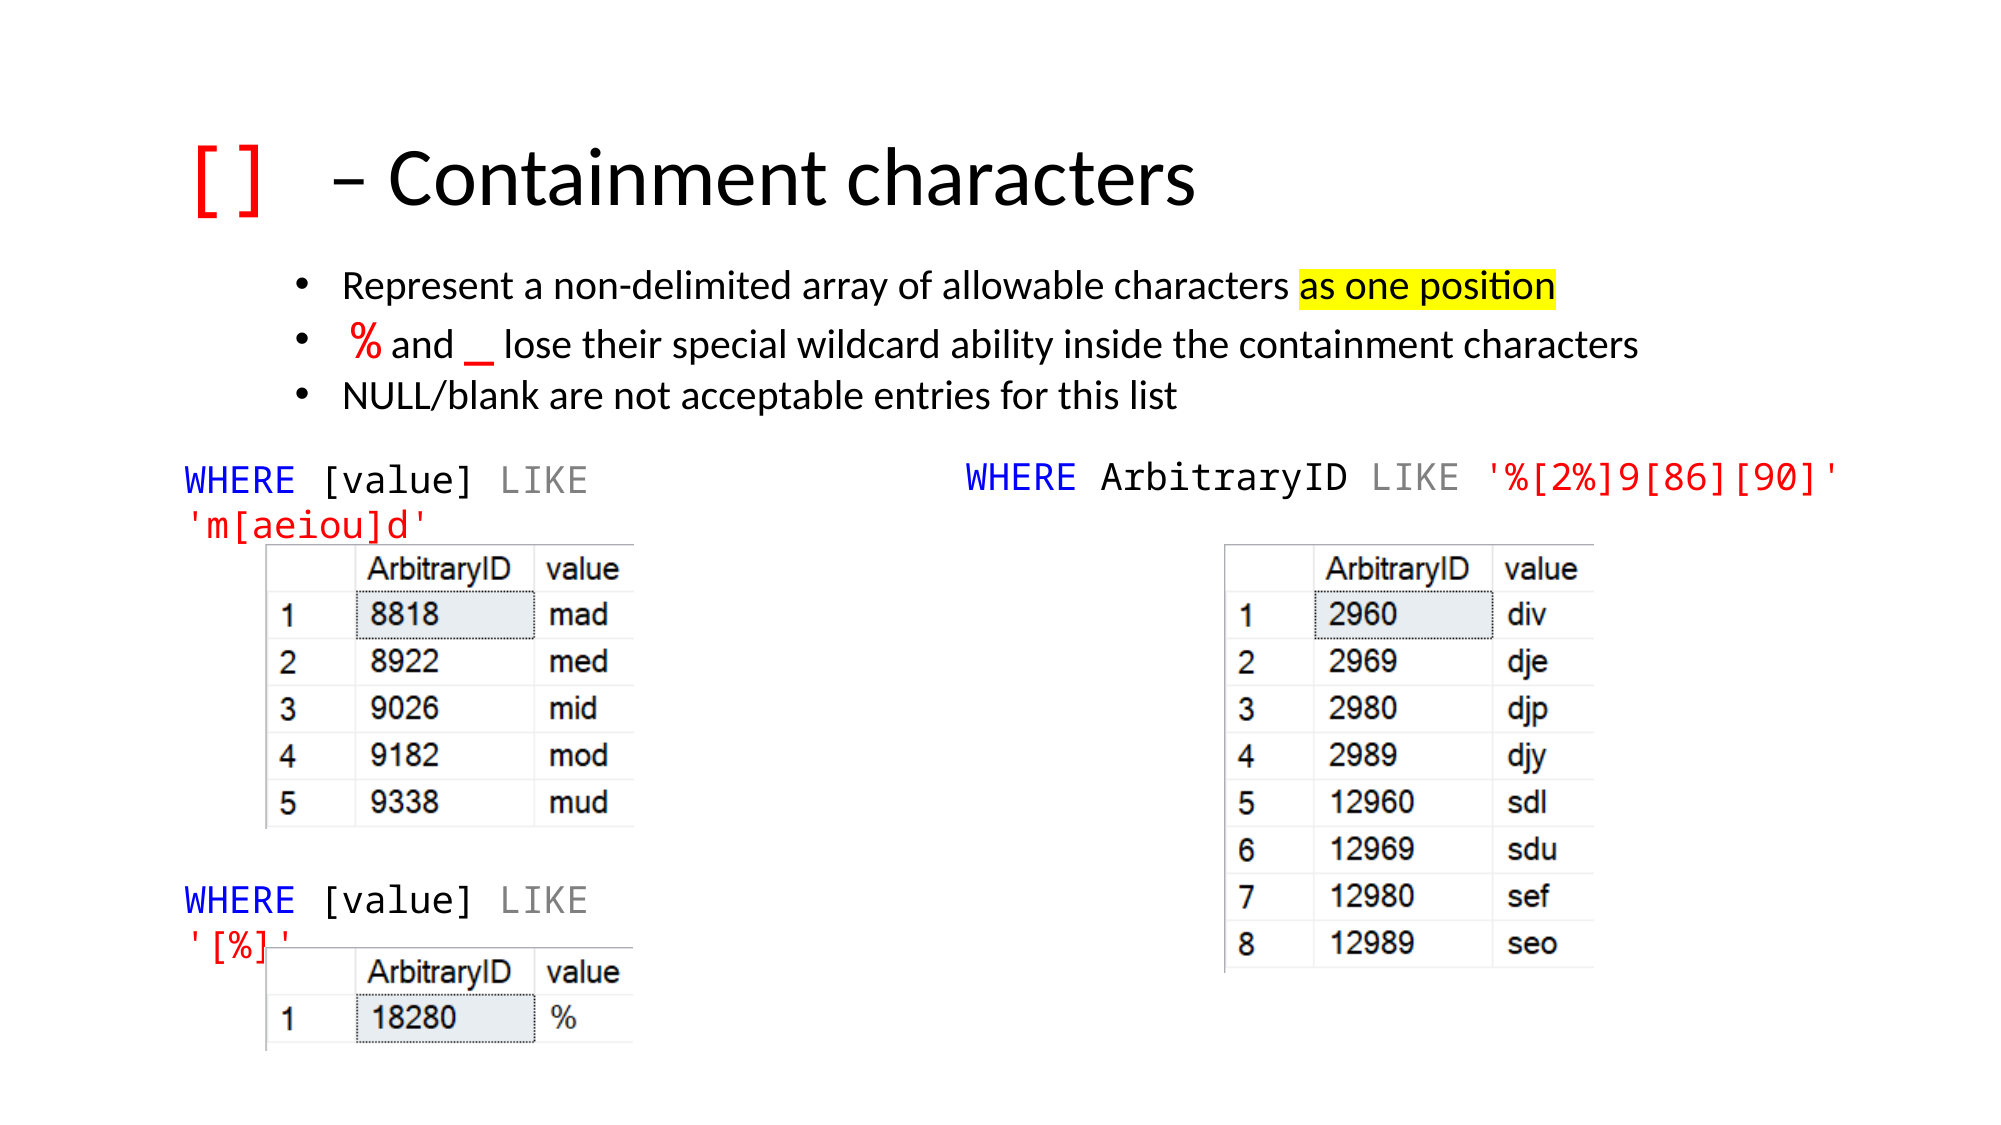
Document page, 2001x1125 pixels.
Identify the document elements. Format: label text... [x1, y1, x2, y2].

picture [264, 544, 634, 829]
text_box WHERE [value] LIKE 'm[aeiou]d' [169, 448, 858, 554]
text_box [169, 869, 730, 1051]
text_box Represent a non-delimited array of allowable characters as one position % and _ lose their special wildcard ability inside the containment characters NULL/blank are not acceptable entries for this list [280, 250, 1720, 426]
text_box [] – Containment characters [163, 114, 1703, 230]
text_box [950, 445, 1867, 973]
